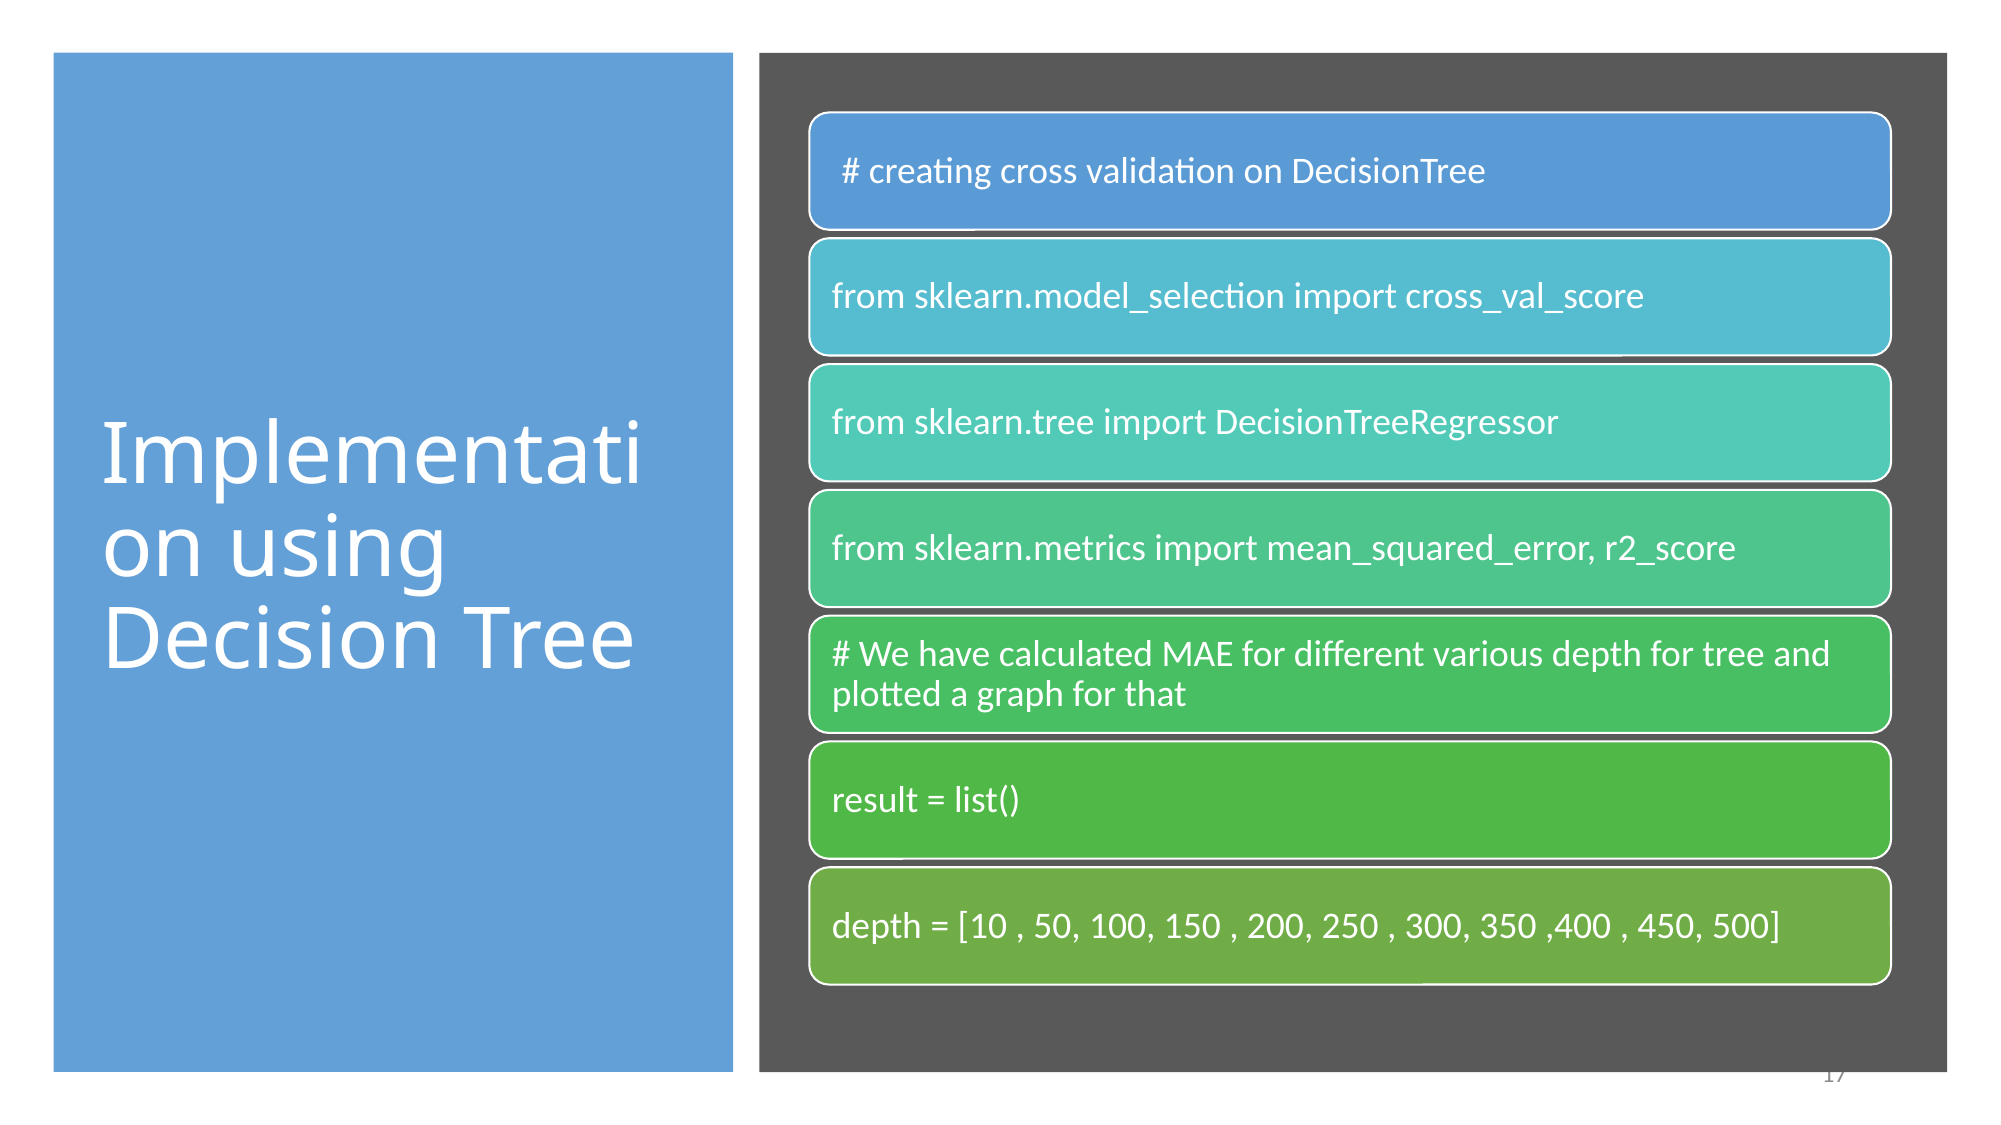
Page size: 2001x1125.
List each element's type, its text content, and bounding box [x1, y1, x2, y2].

text_box [53, 52, 734, 1073]
slide_number 17 [1412, 1042, 1863, 1103]
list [809, 95, 1892, 1002]
title Implementation using Decision Tree [85, 95, 697, 1002]
text_box [758, 52, 1948, 1073]
